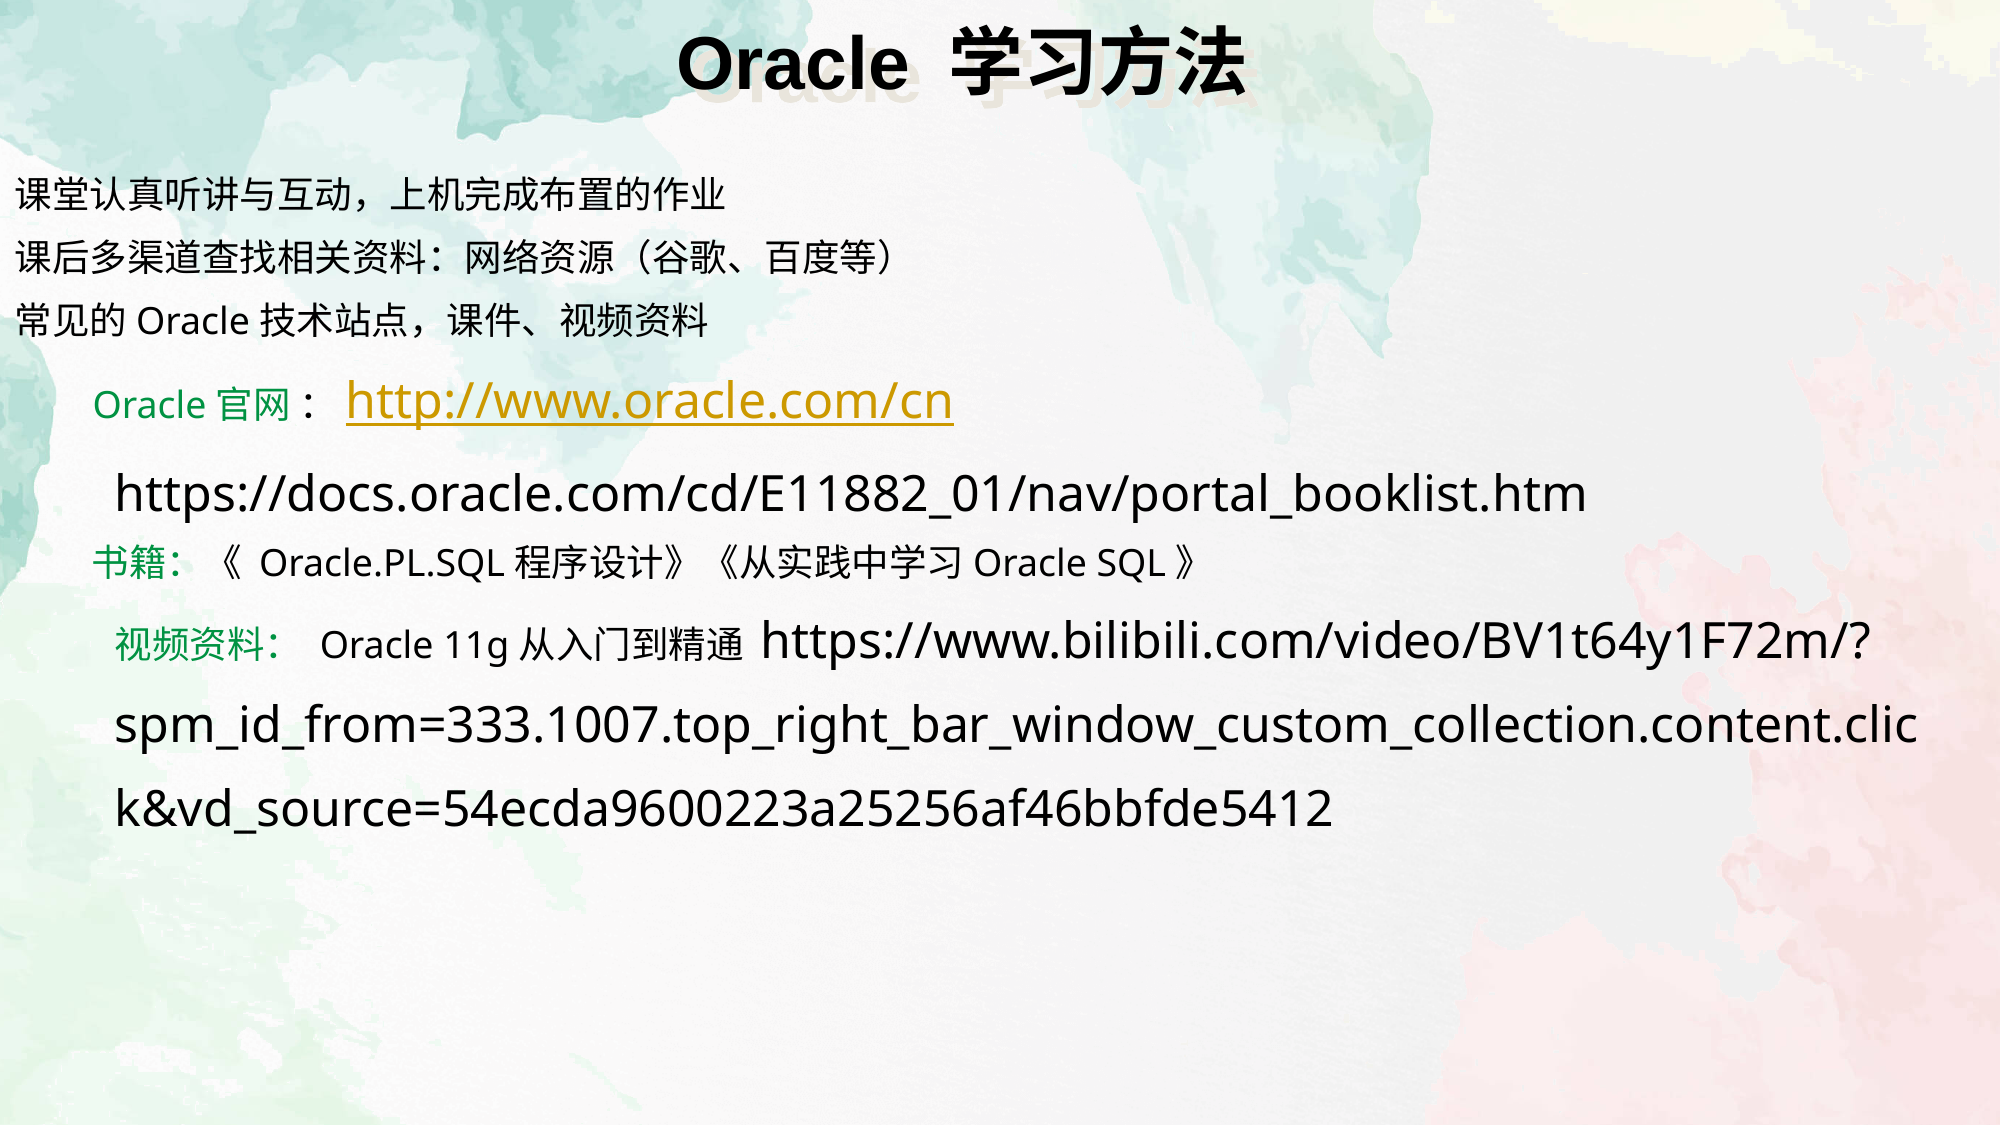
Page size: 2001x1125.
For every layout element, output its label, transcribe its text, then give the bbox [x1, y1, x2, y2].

list 课堂认真听讲与互动，上机完成布置的作业 课后多渠道查找相关资料：网络资源（谷歌、百度等） 常见的Oracle技术站点，课件、视频资料 Oracle官网 ：http://www.oracle.com/cn https://docs.oracle.com/cd/E11882_01/nav/portal_booklist.htm 书籍：《 Oracle.PL.SQL程序设计》《从实践中学习Oracle SQL》 视频资料： Oracle 11g从入门到精通 https://www.bilibili.com/video/BV1t64y1F72m/?spm_id_from=333.1007.top_right_bar_window_custom_collection.content.click&vd_source=54ecda9600223a25256af46bbfde5412 [0, 145, 1959, 1063]
picture [0, 0, 2000, 1125]
text_box Oracle 学习方法 [249, 7, 1675, 112]
